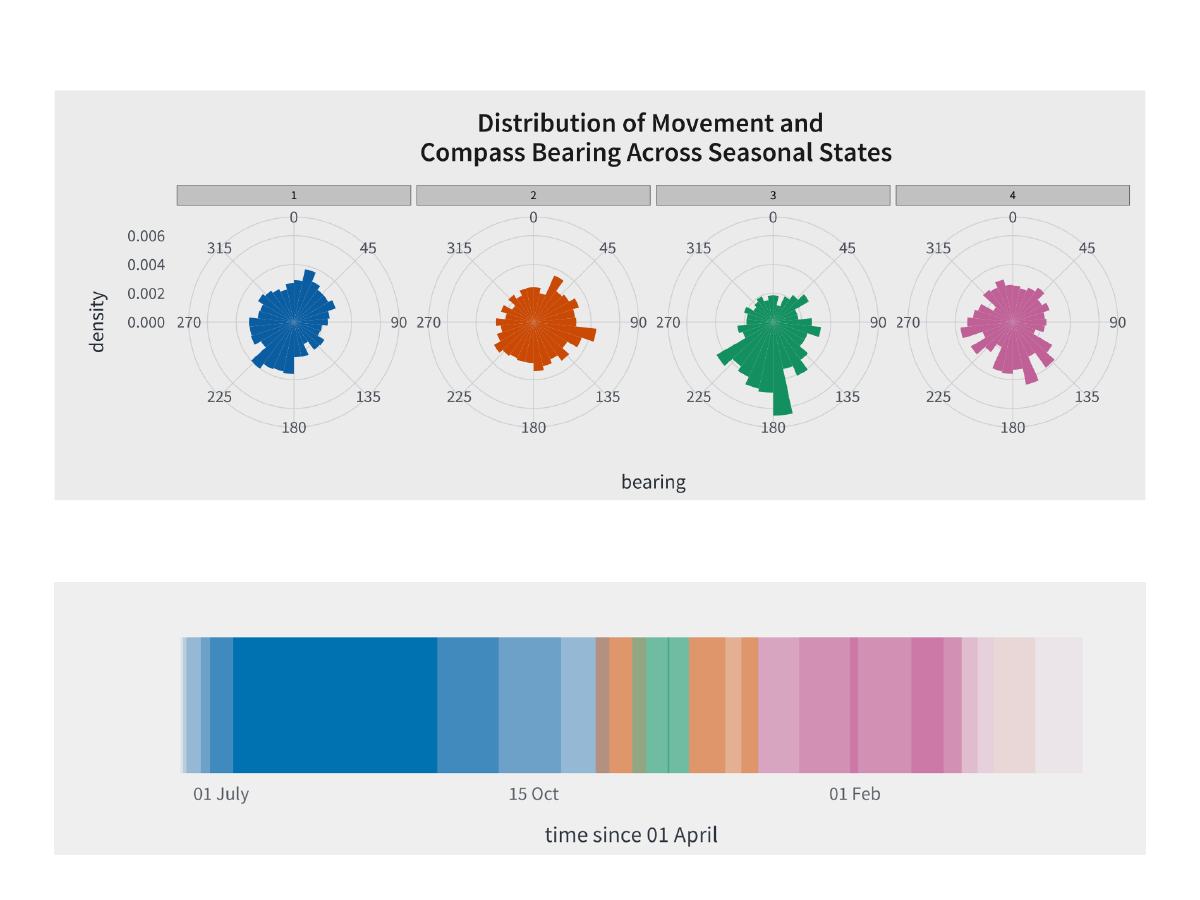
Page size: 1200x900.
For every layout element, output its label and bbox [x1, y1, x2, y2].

picture [54, 582, 1146, 855]
picture [54, 86, 1146, 506]
